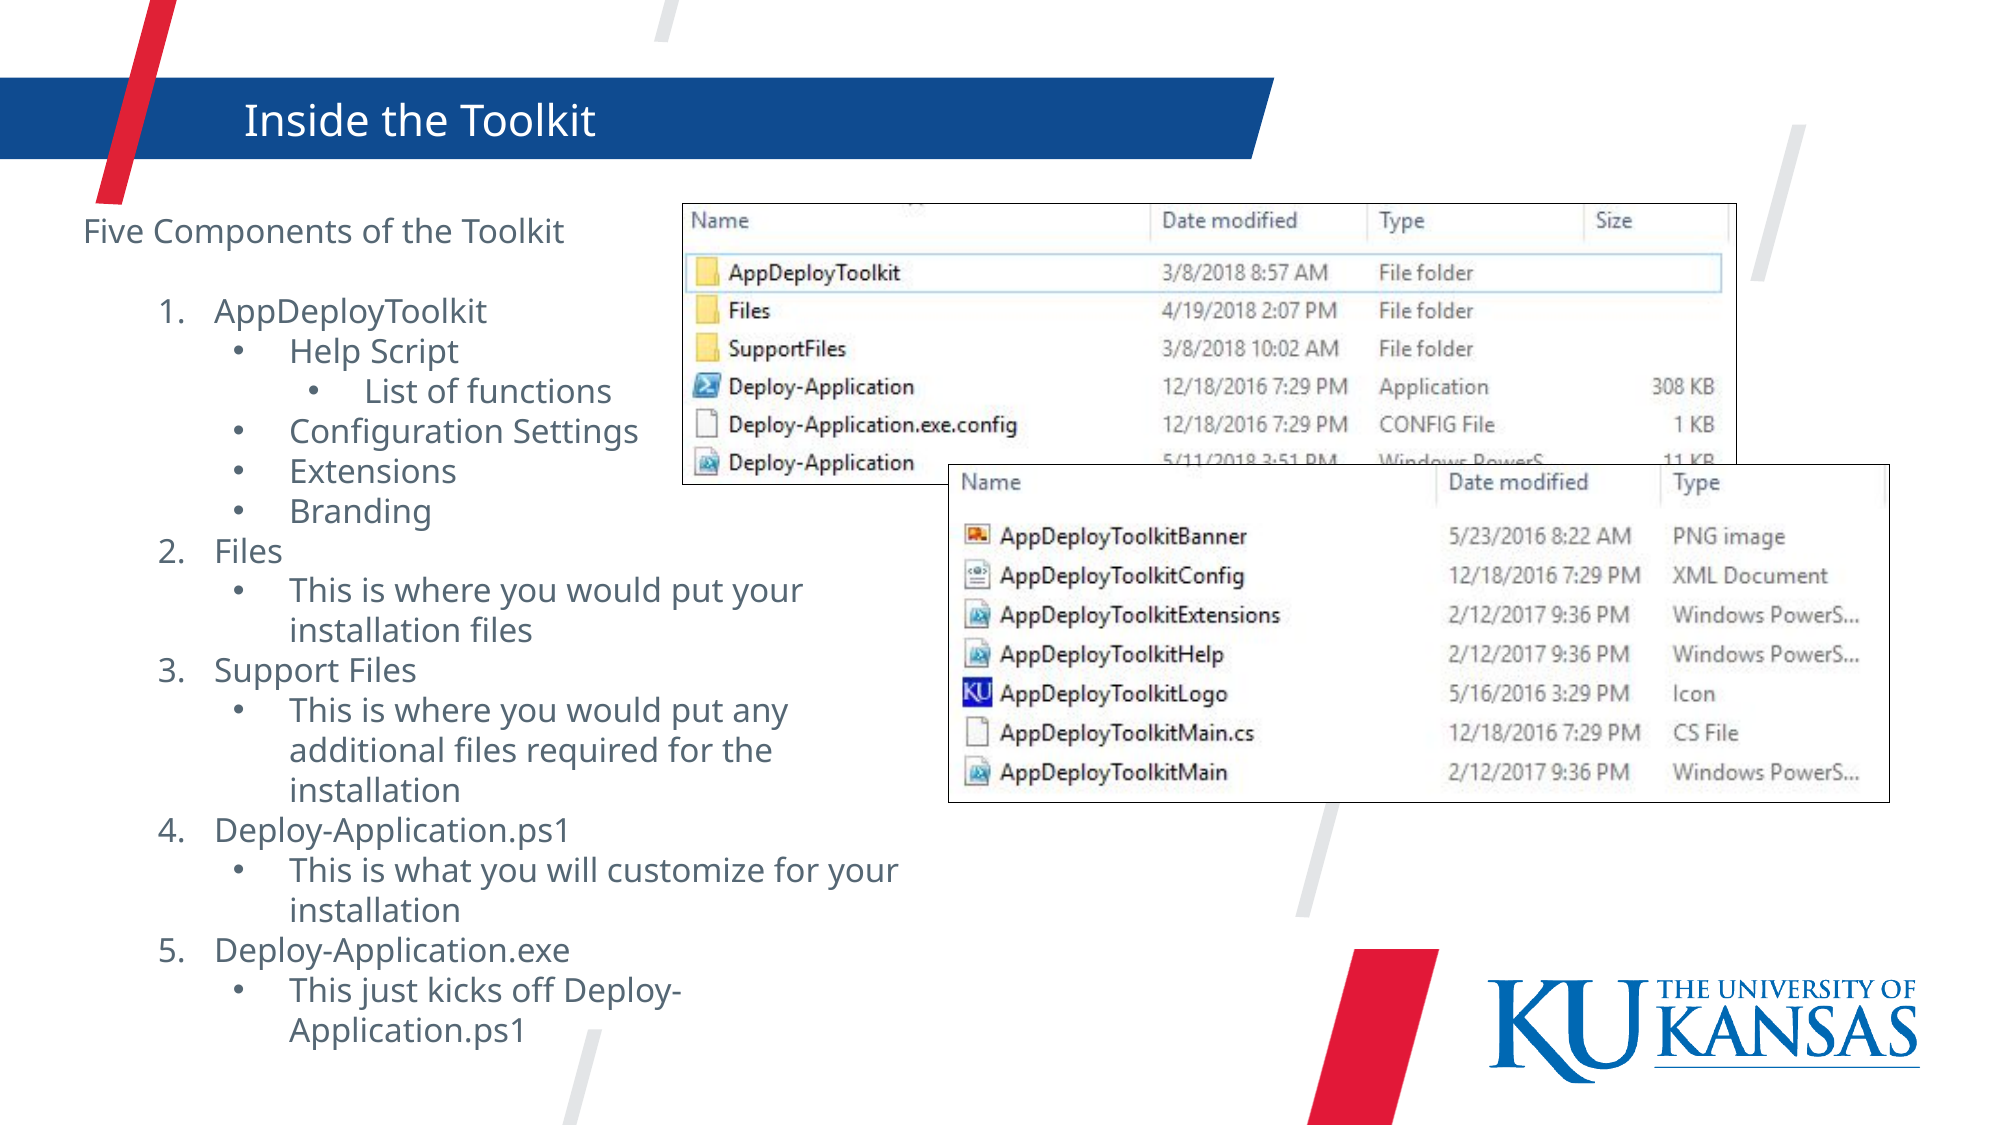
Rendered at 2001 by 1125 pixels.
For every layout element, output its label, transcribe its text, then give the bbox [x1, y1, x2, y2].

text_box [561, 1057, 596, 1125]
picture [682, 202, 1890, 803]
picture [1205, 947, 1928, 1125]
text_box [1749, 123, 1808, 283]
text_box Five Components of the Toolkit AppDeployToolkit Help Script List of functions Configuration Settings Extensions Branding Files This is where you would put your installation files Support Files This is where you would put any additional files required for the installation Deploy-Application.ps1 This is what you will customize for your installation Deploy-Application.exe This just kicks off Deploy-Application.ps1 [68, 203, 917, 1057]
text_box [1293, 803, 1342, 919]
text_box [652, 0, 681, 44]
text_box Inside the Toolkit [229, 85, 870, 153]
